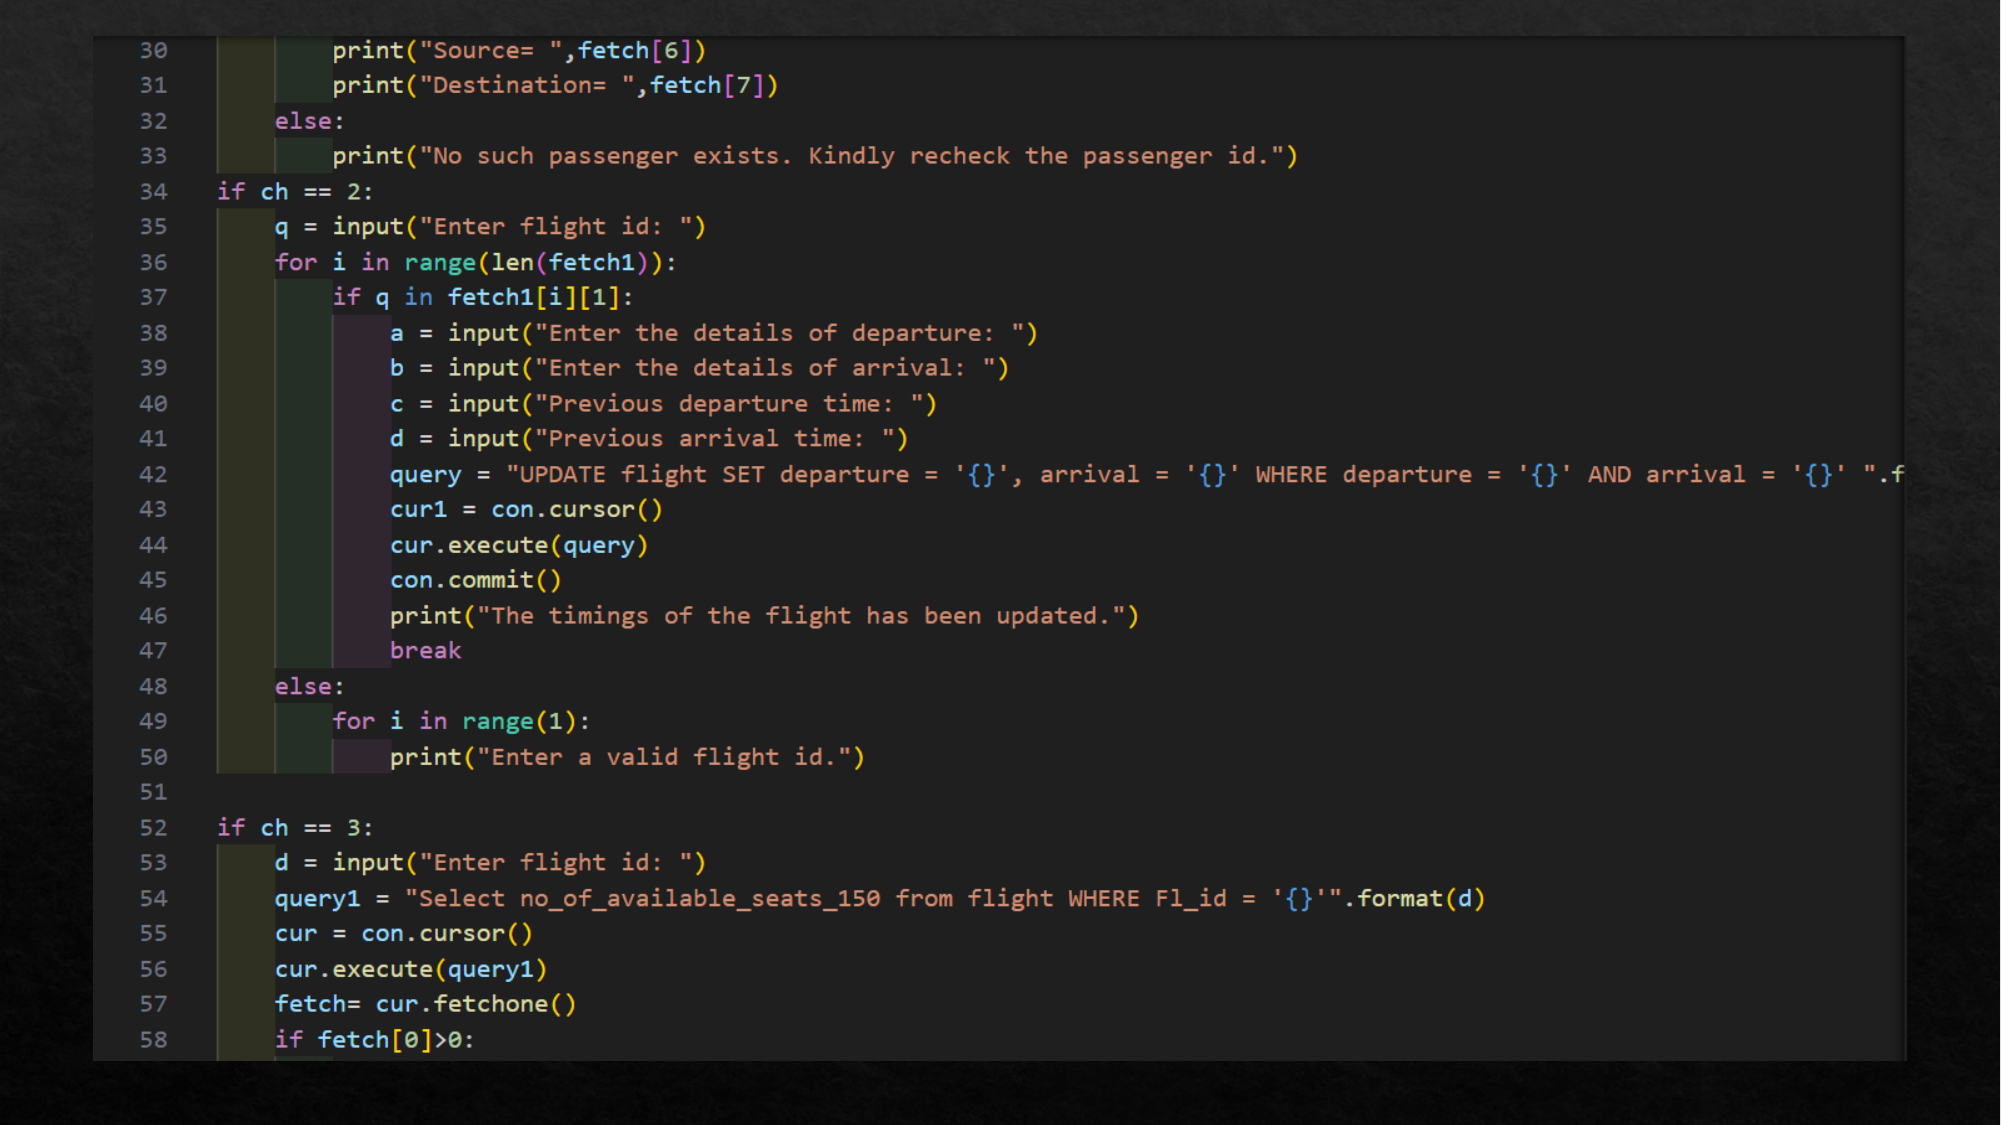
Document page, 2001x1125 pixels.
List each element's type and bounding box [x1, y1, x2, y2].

picture [92, 35, 1908, 1061]
